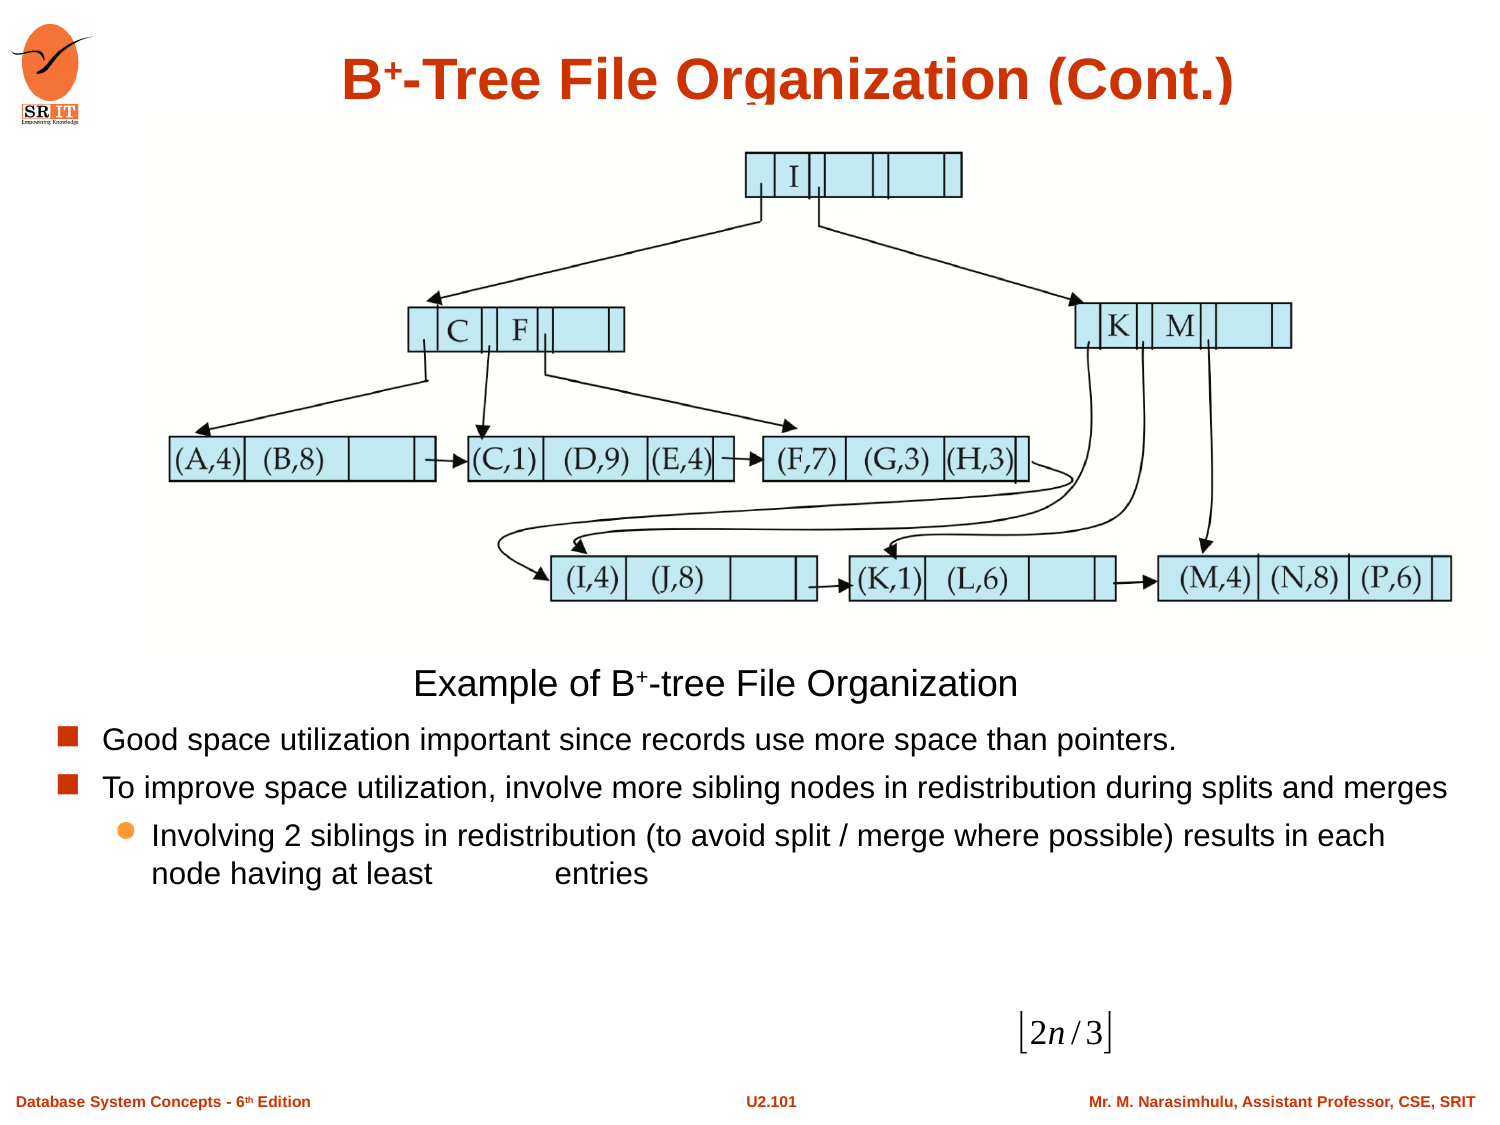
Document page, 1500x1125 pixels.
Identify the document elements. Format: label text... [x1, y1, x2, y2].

list Good space utilization important since records use more space than pointers. To improve space utilization, involve more sibling nodes in redistribution during splits and merges Involving 2 siblings in redistribution (to avoid split / merge where possible) results in each node having at least entries [45, 711, 1474, 1075]
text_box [1011, 1009, 1121, 1063]
picture [132, 102, 1500, 658]
text_box Example of B+-tree File Organization [398, 665, 1034, 711]
title B+-Tree File Organization (Cont.) [125, 18, 1452, 120]
picture [11, 19, 93, 128]
